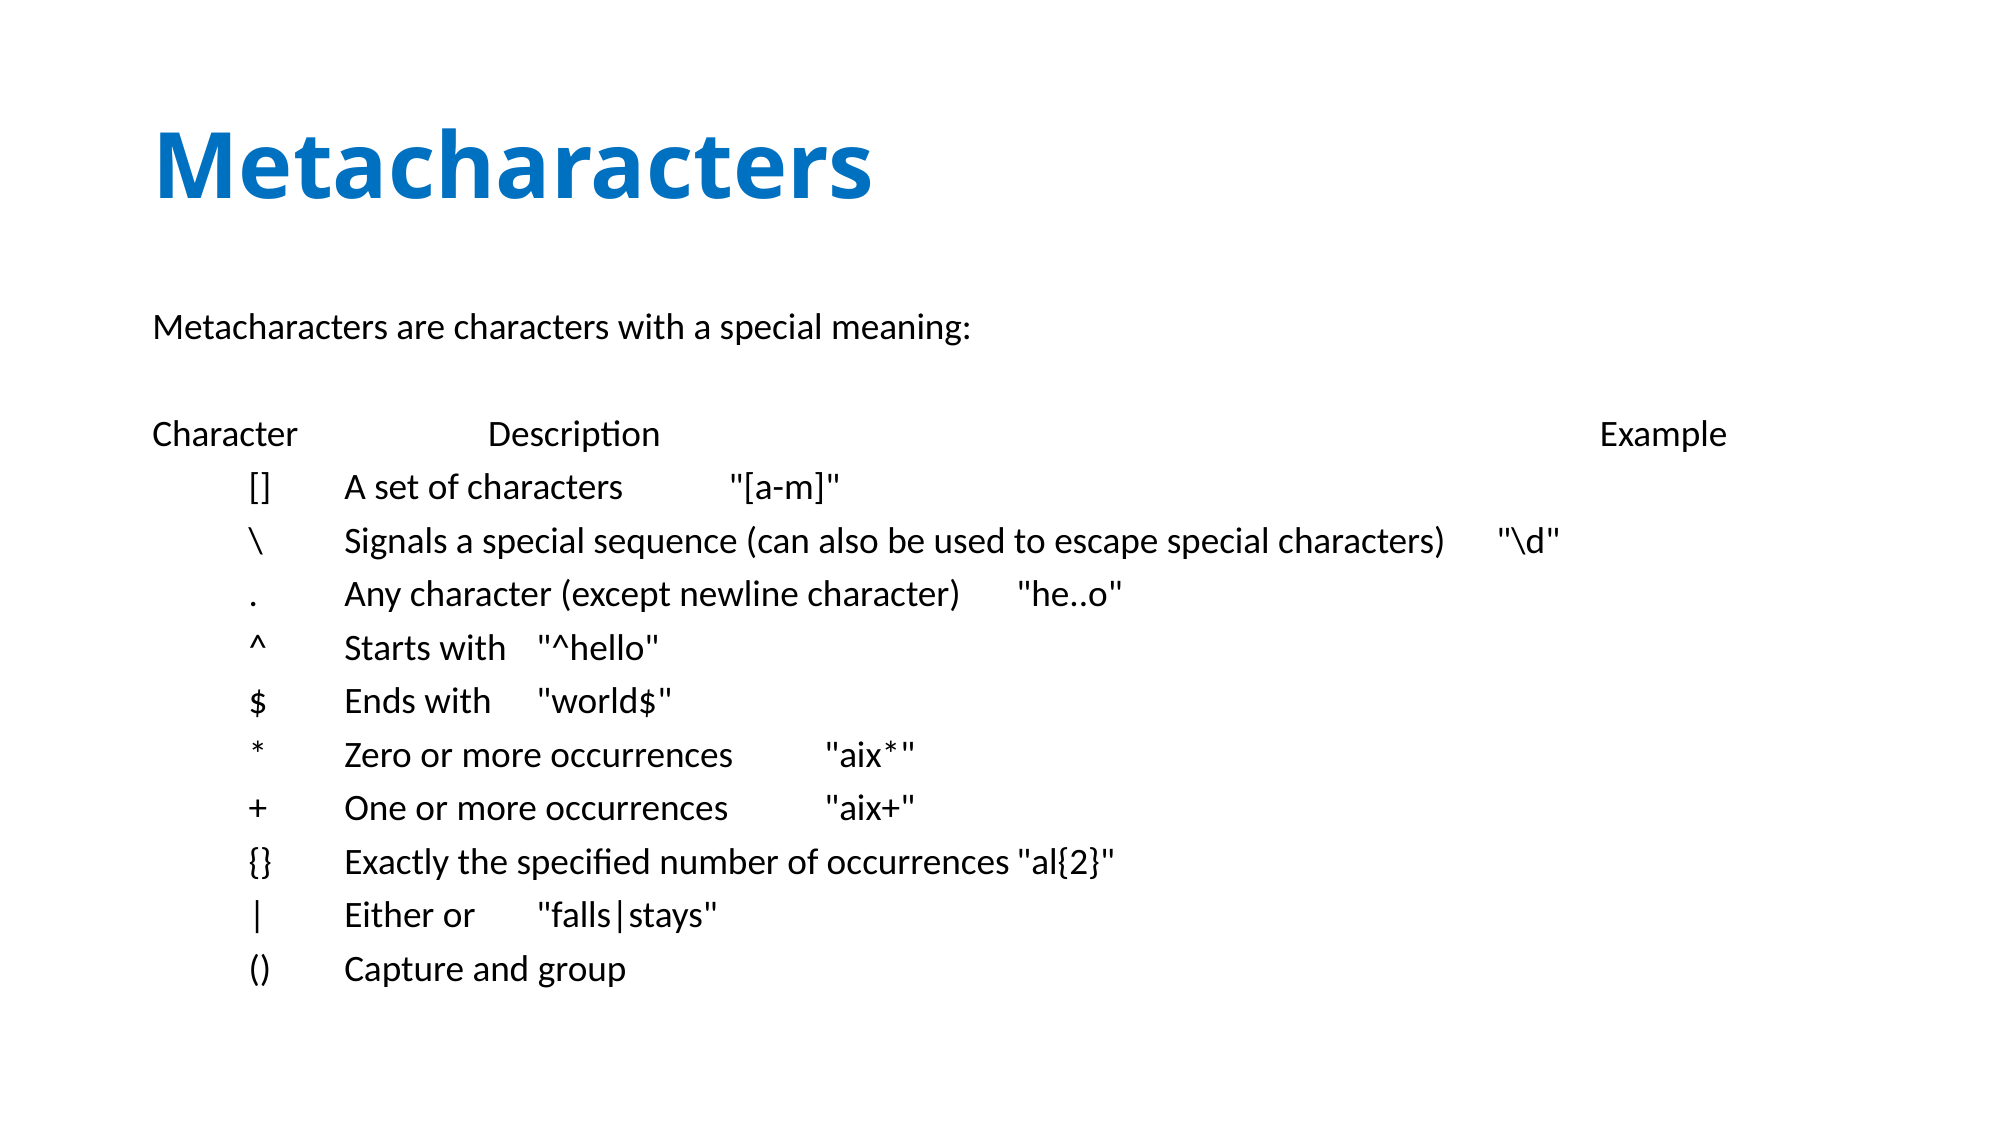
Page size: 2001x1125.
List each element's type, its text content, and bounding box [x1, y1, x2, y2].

title Metacharacters [137, 59, 1863, 278]
list Metacharacters are characters with a special meaning: Character Description Example [] A set of characters "[a-m]" \ Signals a special sequence (can also be used to escape special characters) "\d" . Any character (except newline character) "he..o" ^ Starts with "^hello" $ Ends with "world$" * Zero or more occurrences "aix*" + One or more occurrences "aix+" {} Exactly the specified number of occurrences "al{2}" | Either or "falls|stays" () Capture and group [137, 299, 1863, 1014]
